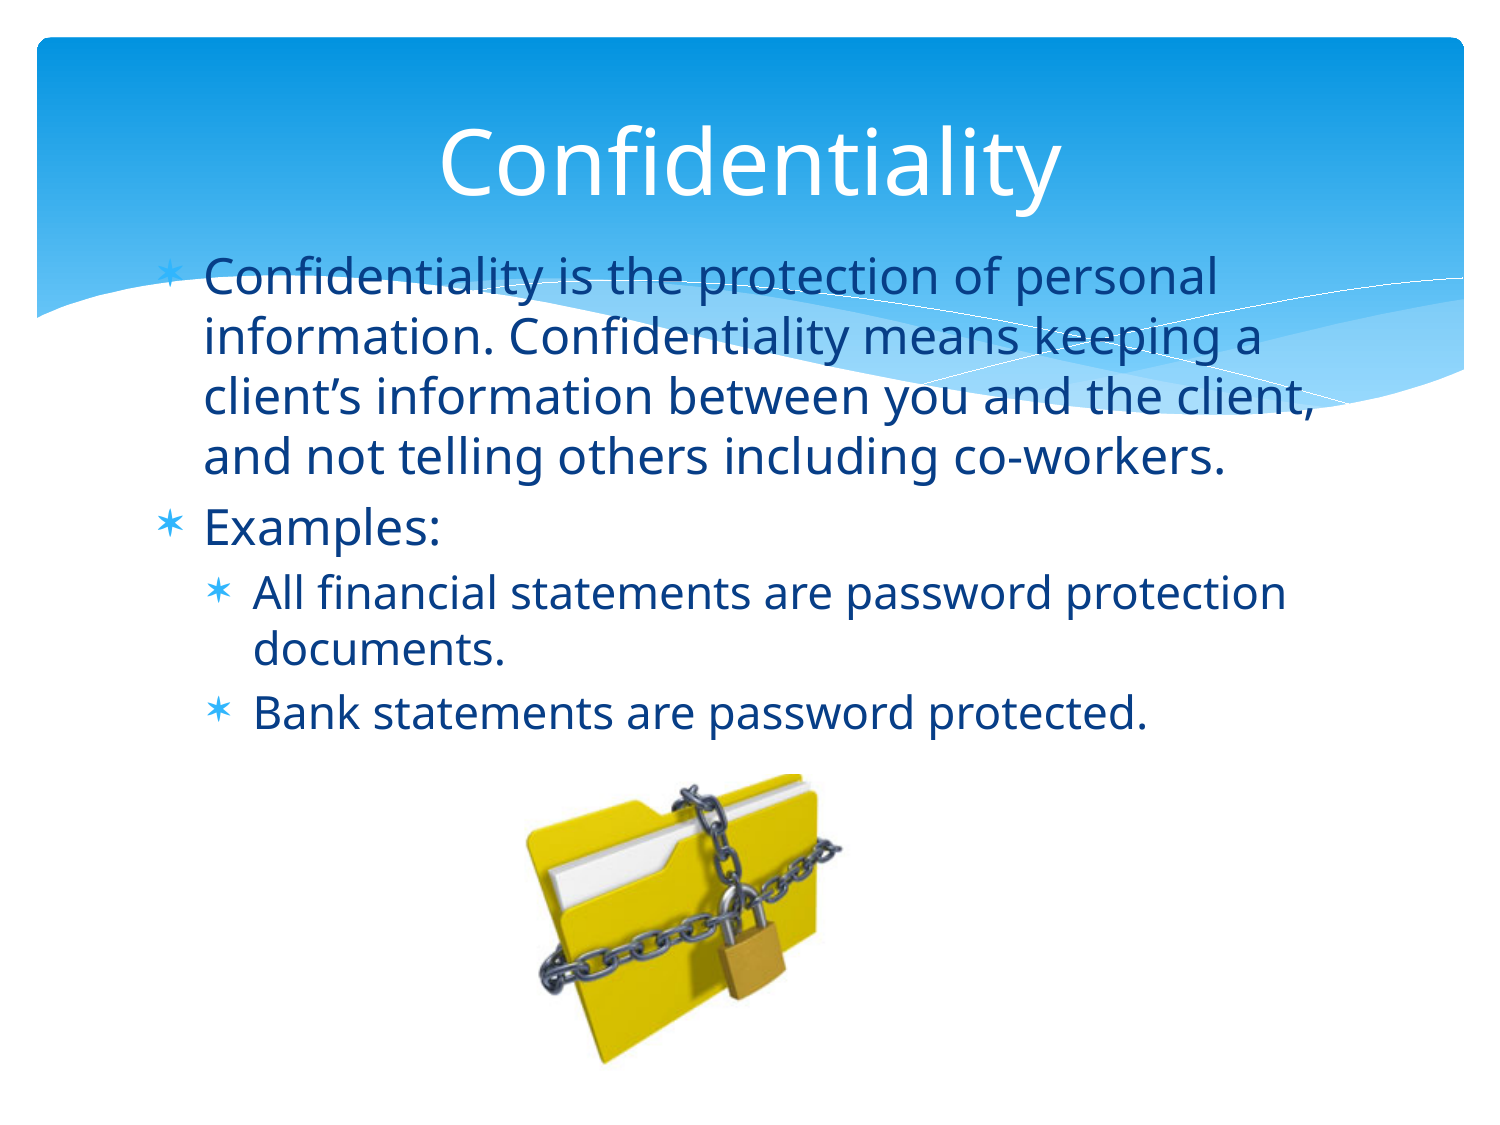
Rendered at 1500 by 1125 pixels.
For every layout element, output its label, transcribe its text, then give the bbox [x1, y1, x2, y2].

title Confidentiality [75, 55, 1425, 261]
list Confidentiality is the protection of personal information. Confidentiality means keeping a client’s information between you and the client, and not telling others including co-workers. Examples: All financial statements are password protection documents. Bank statements are password protected. [143, 261, 1413, 1005]
picture [483, 774, 872, 1074]
